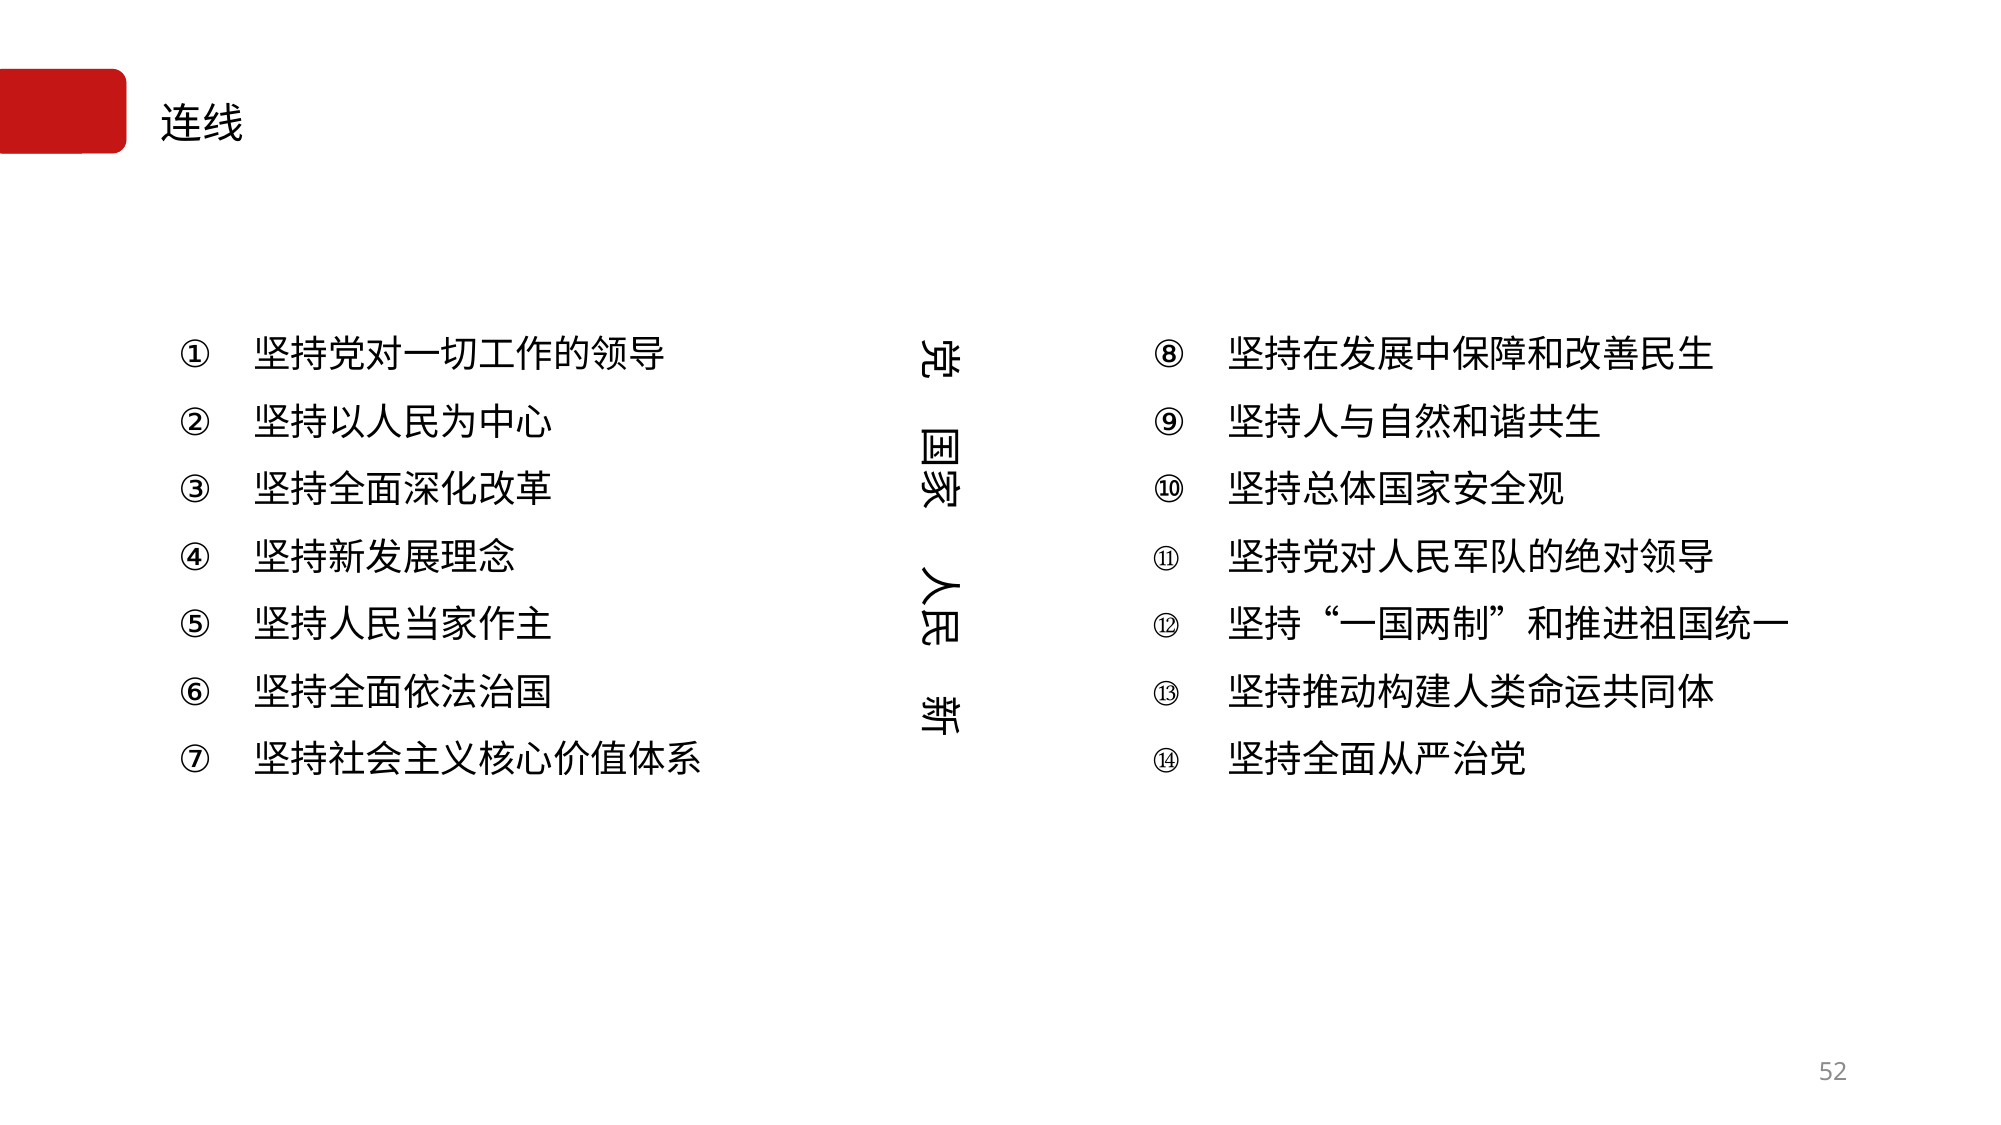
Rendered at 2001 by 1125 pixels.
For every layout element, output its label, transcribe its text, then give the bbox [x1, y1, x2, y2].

text_box 连线 [145, 64, 410, 155]
slide_number 52 [1412, 1042, 1863, 1103]
text_box 坚持在发展中保障和改善民生 坚持人与自然和谐共生 坚持总体国家安全观 坚持党对人民军队的绝对领导 坚持“一国两制”和推进祖国统一 坚持推动构建人类命运共同体 坚持全面从严治党 [1137, 300, 2000, 788]
text_box 党 国家 人民 新 [818, 323, 1000, 785]
text_box 坚持党对一切工作的领导 坚持以人民为中心 坚持全面深化改革 坚持新发展理念 坚持人民当家作主 坚持全面依法治国 坚持社会主义核心价值体系 [163, 300, 1137, 788]
